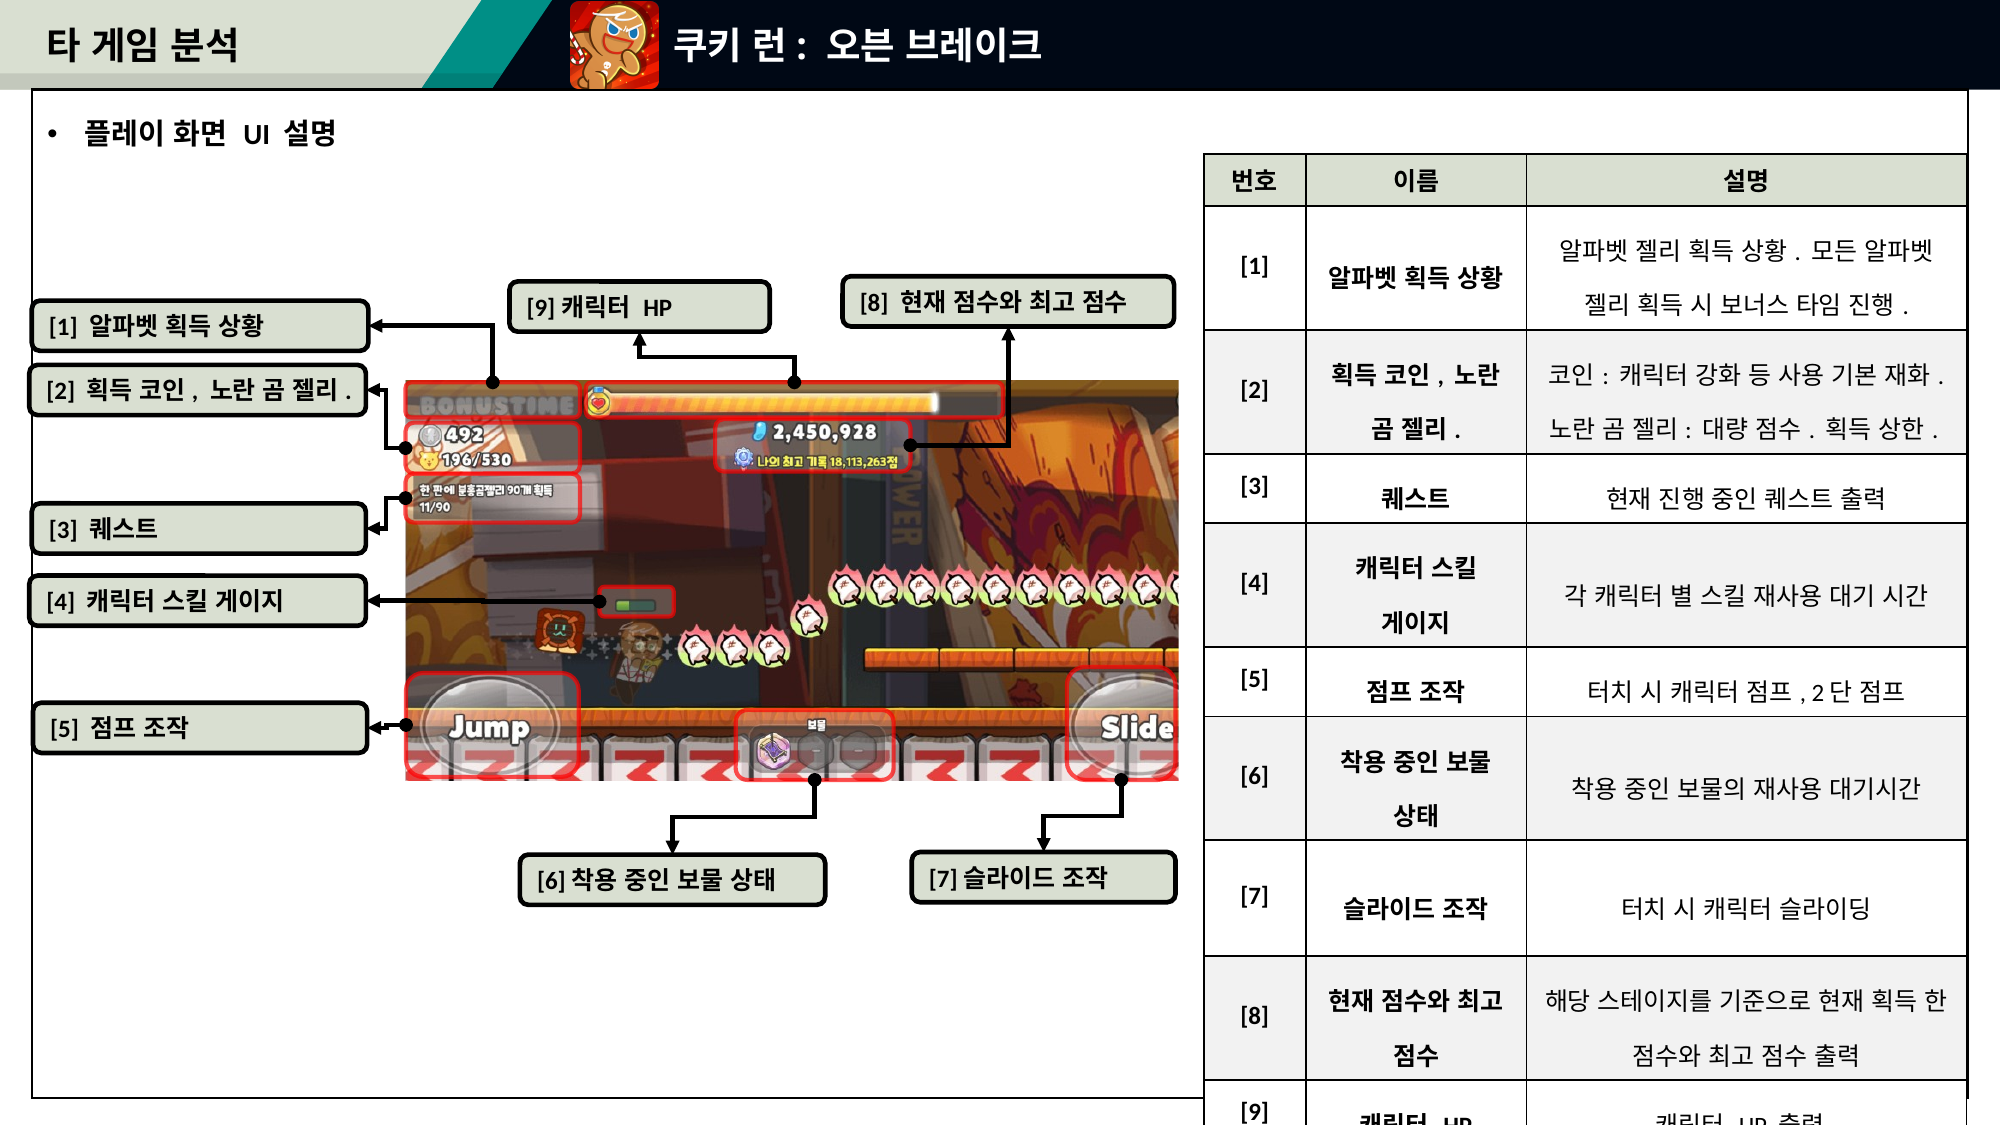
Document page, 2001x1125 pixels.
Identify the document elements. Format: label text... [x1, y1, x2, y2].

table_cell 착용 중인 보물의 재사용 대기시간 [1527, 717, 1966, 839]
table_cell [9] [1205, 1081, 1305, 1125]
table_cell [4] [1205, 524, 1305, 646]
table_cell 획득 코인, 노란 곰 젤리. [1307, 331, 1526, 453]
table_cell [3] [1205, 455, 1305, 522]
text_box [405, 380, 1179, 784]
table_cell 현재 점수와 최고 점수 [1307, 957, 1526, 1079]
text_box [2] 획득 코인, 노란 곰 젤리. [28, 363, 367, 417]
picture [570, 1, 659, 90]
table_cell 현재 진행 중인 퀘스트 출력 [1527, 455, 1966, 522]
text_box [6]착용 중인 보물 상태 [518, 853, 827, 906]
title 쿠키 런: 오븐 브레이크 [658, 0, 2000, 90]
text_box [1] 알파벳 획득 상황 [30, 299, 370, 352]
table_cell 해당 스테이지를 기준으로 현재 획득 한 점수와 최고 점수 출력 [1527, 957, 1966, 1079]
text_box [367, 724, 406, 728]
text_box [691, 279, 743, 435]
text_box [402, 291, 459, 417]
text_box [9]캐릭터 HP [508, 280, 691, 333]
table_header 번호 [1205, 155, 1305, 205]
text_box [5] 점프 조작 [31, 701, 369, 754]
table_cell [7] [1205, 841, 1305, 955]
table_cell 캐릭터 스킬 게이지 [1307, 524, 1526, 646]
table_cell 알파벳 획득 상황 [1307, 207, 1526, 329]
list 플레이 화면 UI 설명 [32, 90, 1967, 172]
table_cell [8] [1205, 957, 1305, 1079]
table_cell 터치 시 캐릭터 점프, 2단 점프 [1527, 648, 1966, 716]
table_cell [1] [1205, 207, 1305, 329]
text_box [4] 캐릭터 스킬 게이지 [28, 574, 367, 627]
table_cell [6] [1205, 717, 1305, 839]
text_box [910, 326, 1009, 446]
table_header 설명 [1527, 155, 1966, 205]
table_cell 슬라이드 조작 [1307, 841, 1526, 955]
text_box 타 게임 분석 [31, 0, 489, 90]
text_box [9]캐릭터 HP [743, 280, 771, 333]
text_box [7]슬라이드 조작 [910, 850, 1177, 904]
table_cell 퀘스트 [1307, 455, 1526, 522]
text_box [3] 퀘스트 [30, 502, 367, 555]
table_header 이름 [1307, 155, 1526, 205]
table_cell [2] [1205, 331, 1305, 453]
table_cell 착용 중인 보물 상태 [1307, 717, 1526, 839]
table_cell 캐릭터 HP [1307, 1081, 1526, 1125]
table_cell 터치 시 캐릭터 슬라이딩 [1527, 841, 1966, 955]
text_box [365, 498, 406, 529]
table_cell 캐릭터 HP 출력. [1527, 1081, 1966, 1125]
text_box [365, 389, 406, 449]
table_cell [5] [1205, 648, 1305, 716]
table_cell 알파벳 젤리 획득 상황. 모든 알파벳 젤리 획득 시 보너스 타임 진행. [1527, 207, 1966, 329]
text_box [1046, 777, 1119, 855]
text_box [706, 746, 781, 889]
table_cell 코인: 캐릭터 강화 등 사용 기본 재화. 노란 곰 젤리: 대량 점수. 획득 상한. [1527, 331, 1966, 453]
text_box [8] 현재 점수와 최고 점수 [841, 275, 1176, 328]
table_cell 점프 조작 [1307, 648, 1526, 716]
table_cell 각 캐릭터 별 스킬 재사용 대기 시간 [1527, 524, 1966, 646]
